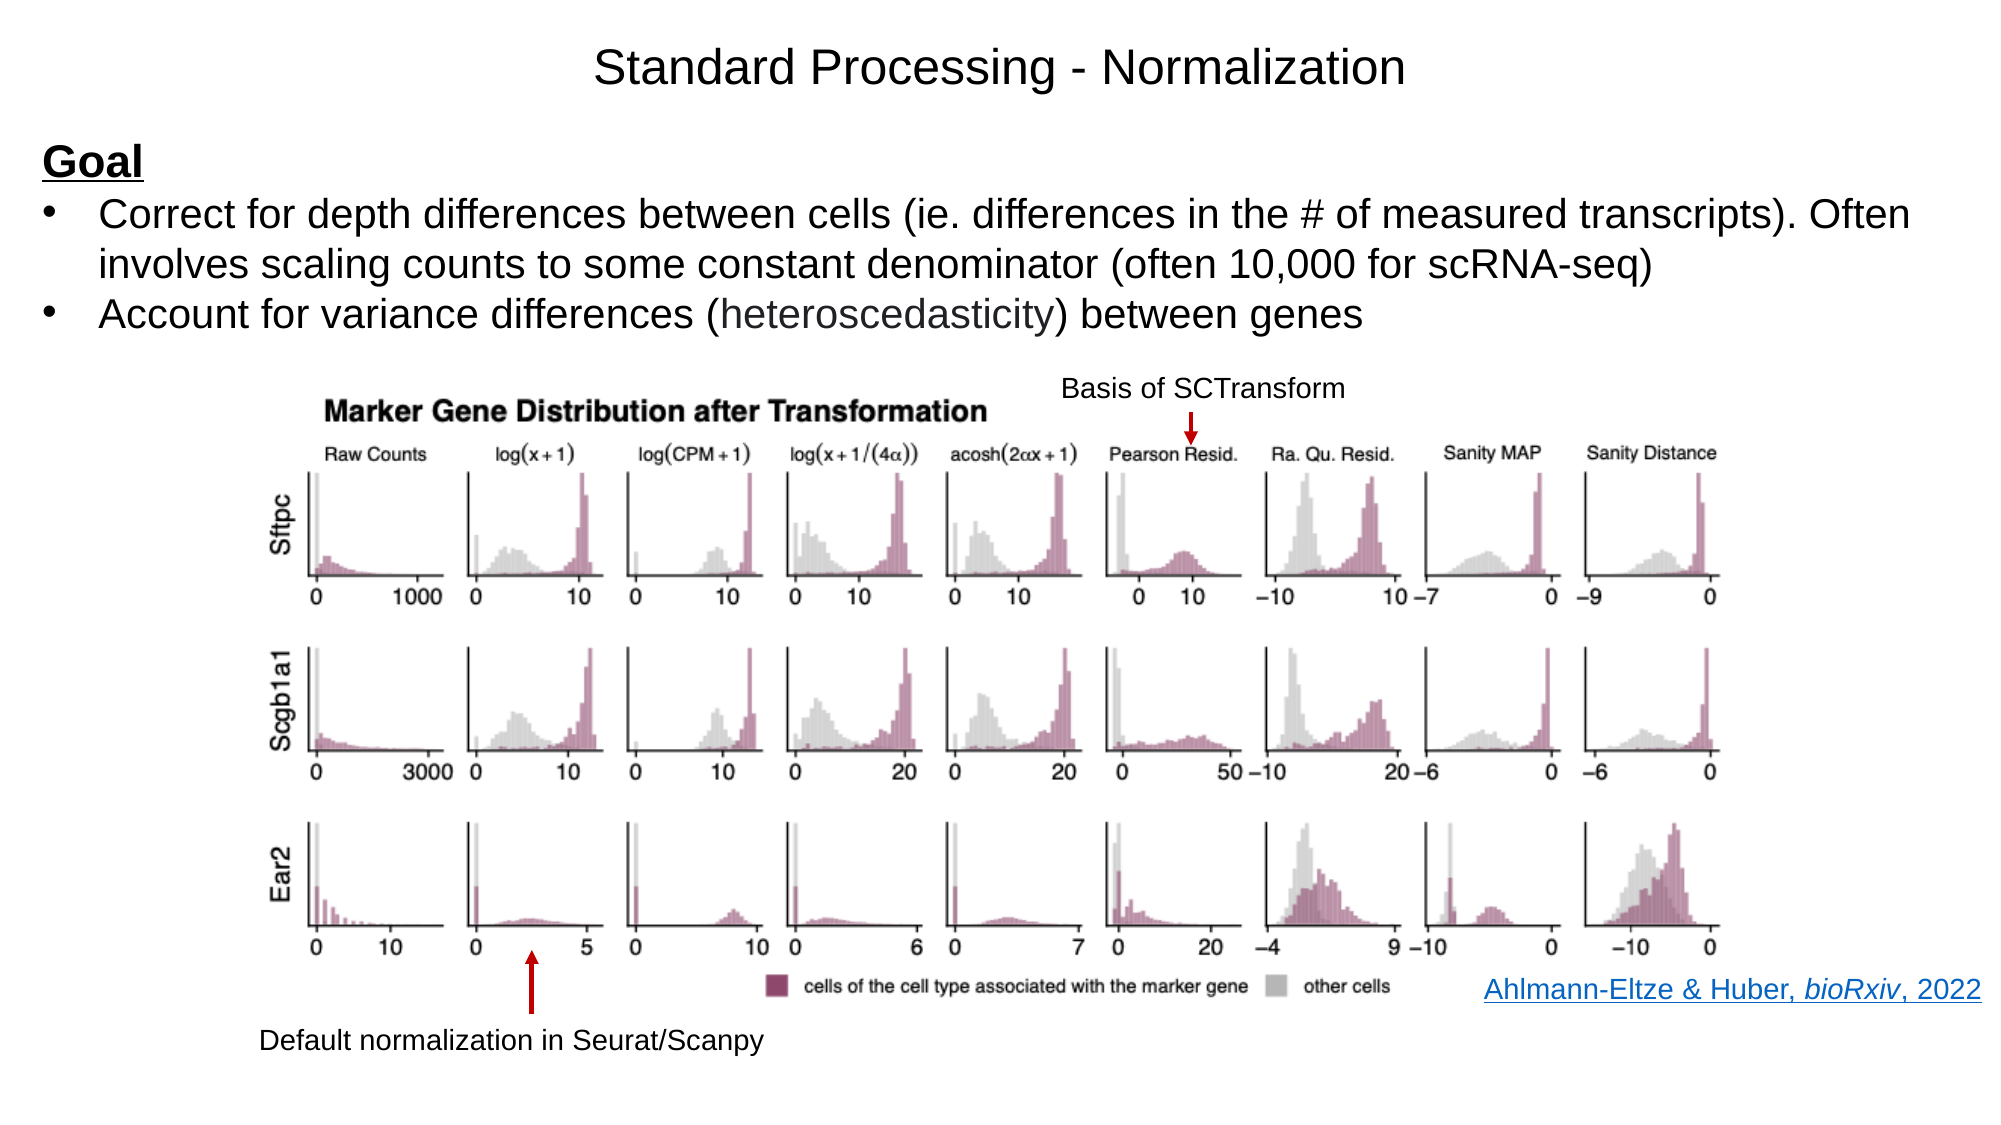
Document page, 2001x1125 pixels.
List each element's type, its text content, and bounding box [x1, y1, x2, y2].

text_box Ahlmann-Eltze & Huber, bioRxiv, 2022 [1739, 963, 1998, 1014]
picture [261, 387, 1739, 1014]
text_box Standard Processing - Normalization [0, 27, 2000, 102]
text_box Goal Correct for depth differences between cells (ie. differences in the # of measured transcripts). Often involves scaling counts to some constant denominator (often 10,000 for scRNA-seq) Account for variance differences (heteroscedasticity) between genes [27, 124, 1950, 344]
text_box Default normalization in Seurat/Scanpy [244, 1013, 781, 1064]
text_box Basis of SCTransform [1046, 361, 1362, 387]
